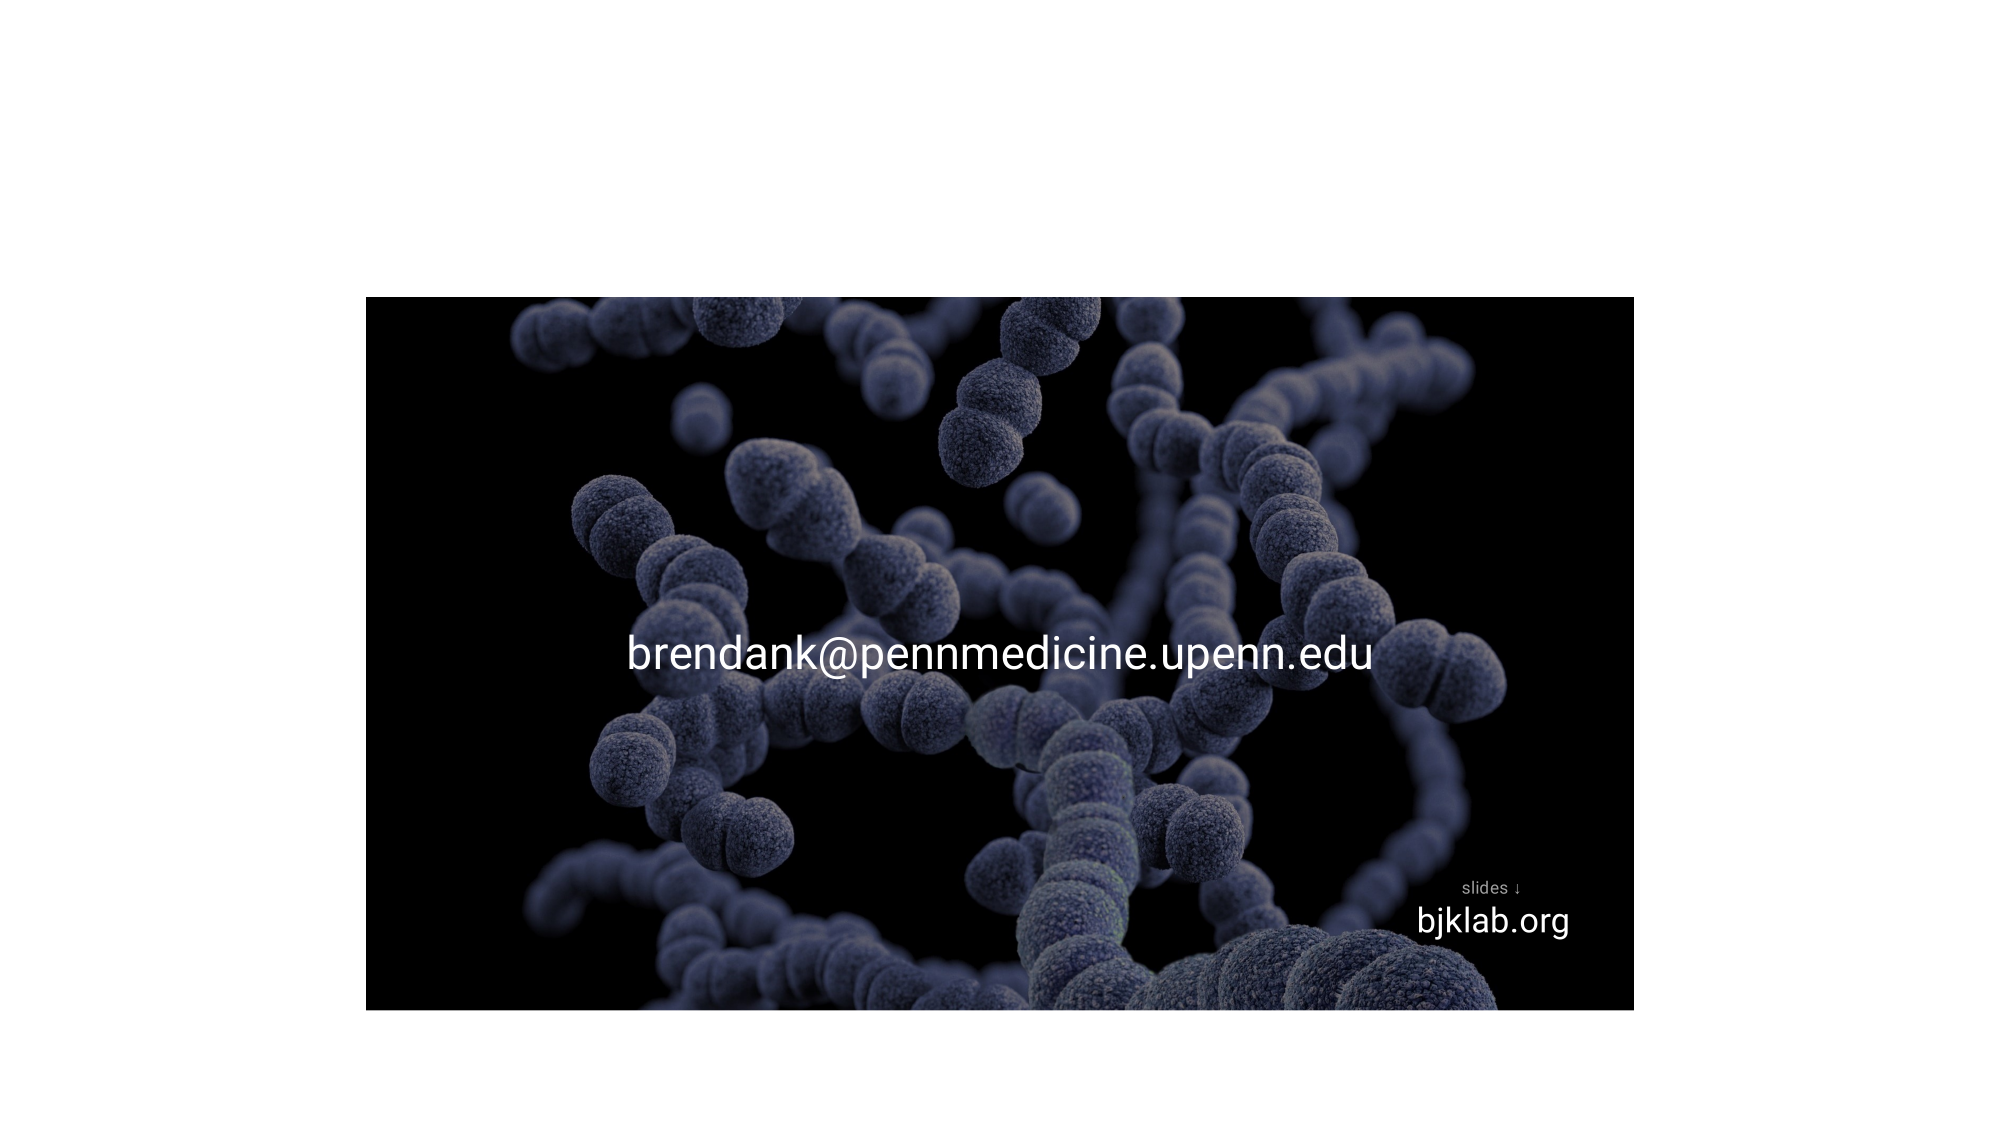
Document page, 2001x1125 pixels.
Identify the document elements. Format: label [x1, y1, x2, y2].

picture [366, 297, 1634, 1011]
